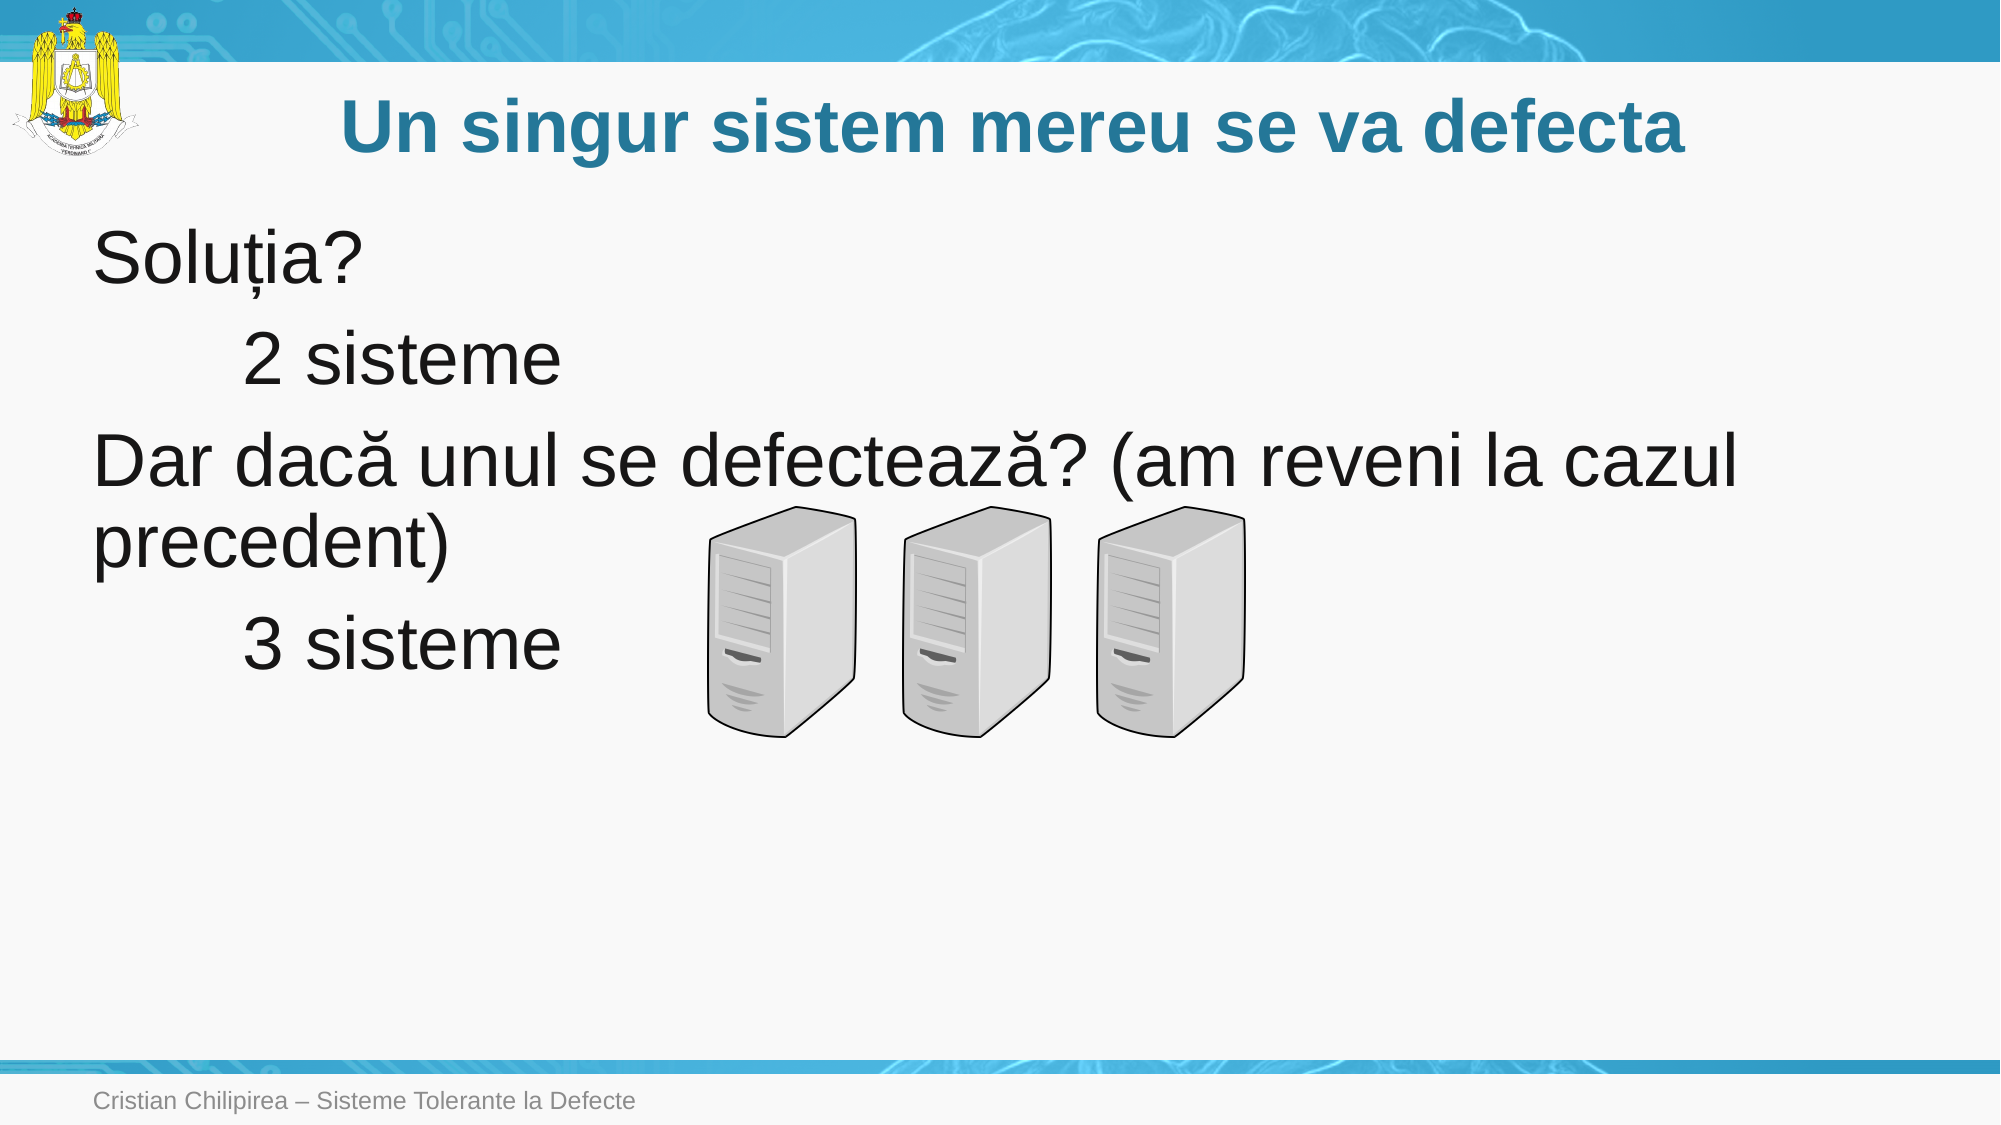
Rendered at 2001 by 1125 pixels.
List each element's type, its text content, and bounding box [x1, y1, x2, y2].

picture [0, 1060, 2000, 1074]
title Un singur sistem mereu se va defecta [150, 76, 1876, 180]
picture [1096, 506, 1246, 738]
picture [902, 506, 1052, 738]
list Soluția? 2 sisteme Dar dacă unul se defectează? (am reveni la cazul precedent) 3 sisteme [77, 210, 1915, 1033]
footer Cristian Chilipirea – Sisteme Tolerante la Defecte [77, 1073, 1338, 1125]
picture [707, 506, 857, 738]
picture [0, 0, 2000, 156]
